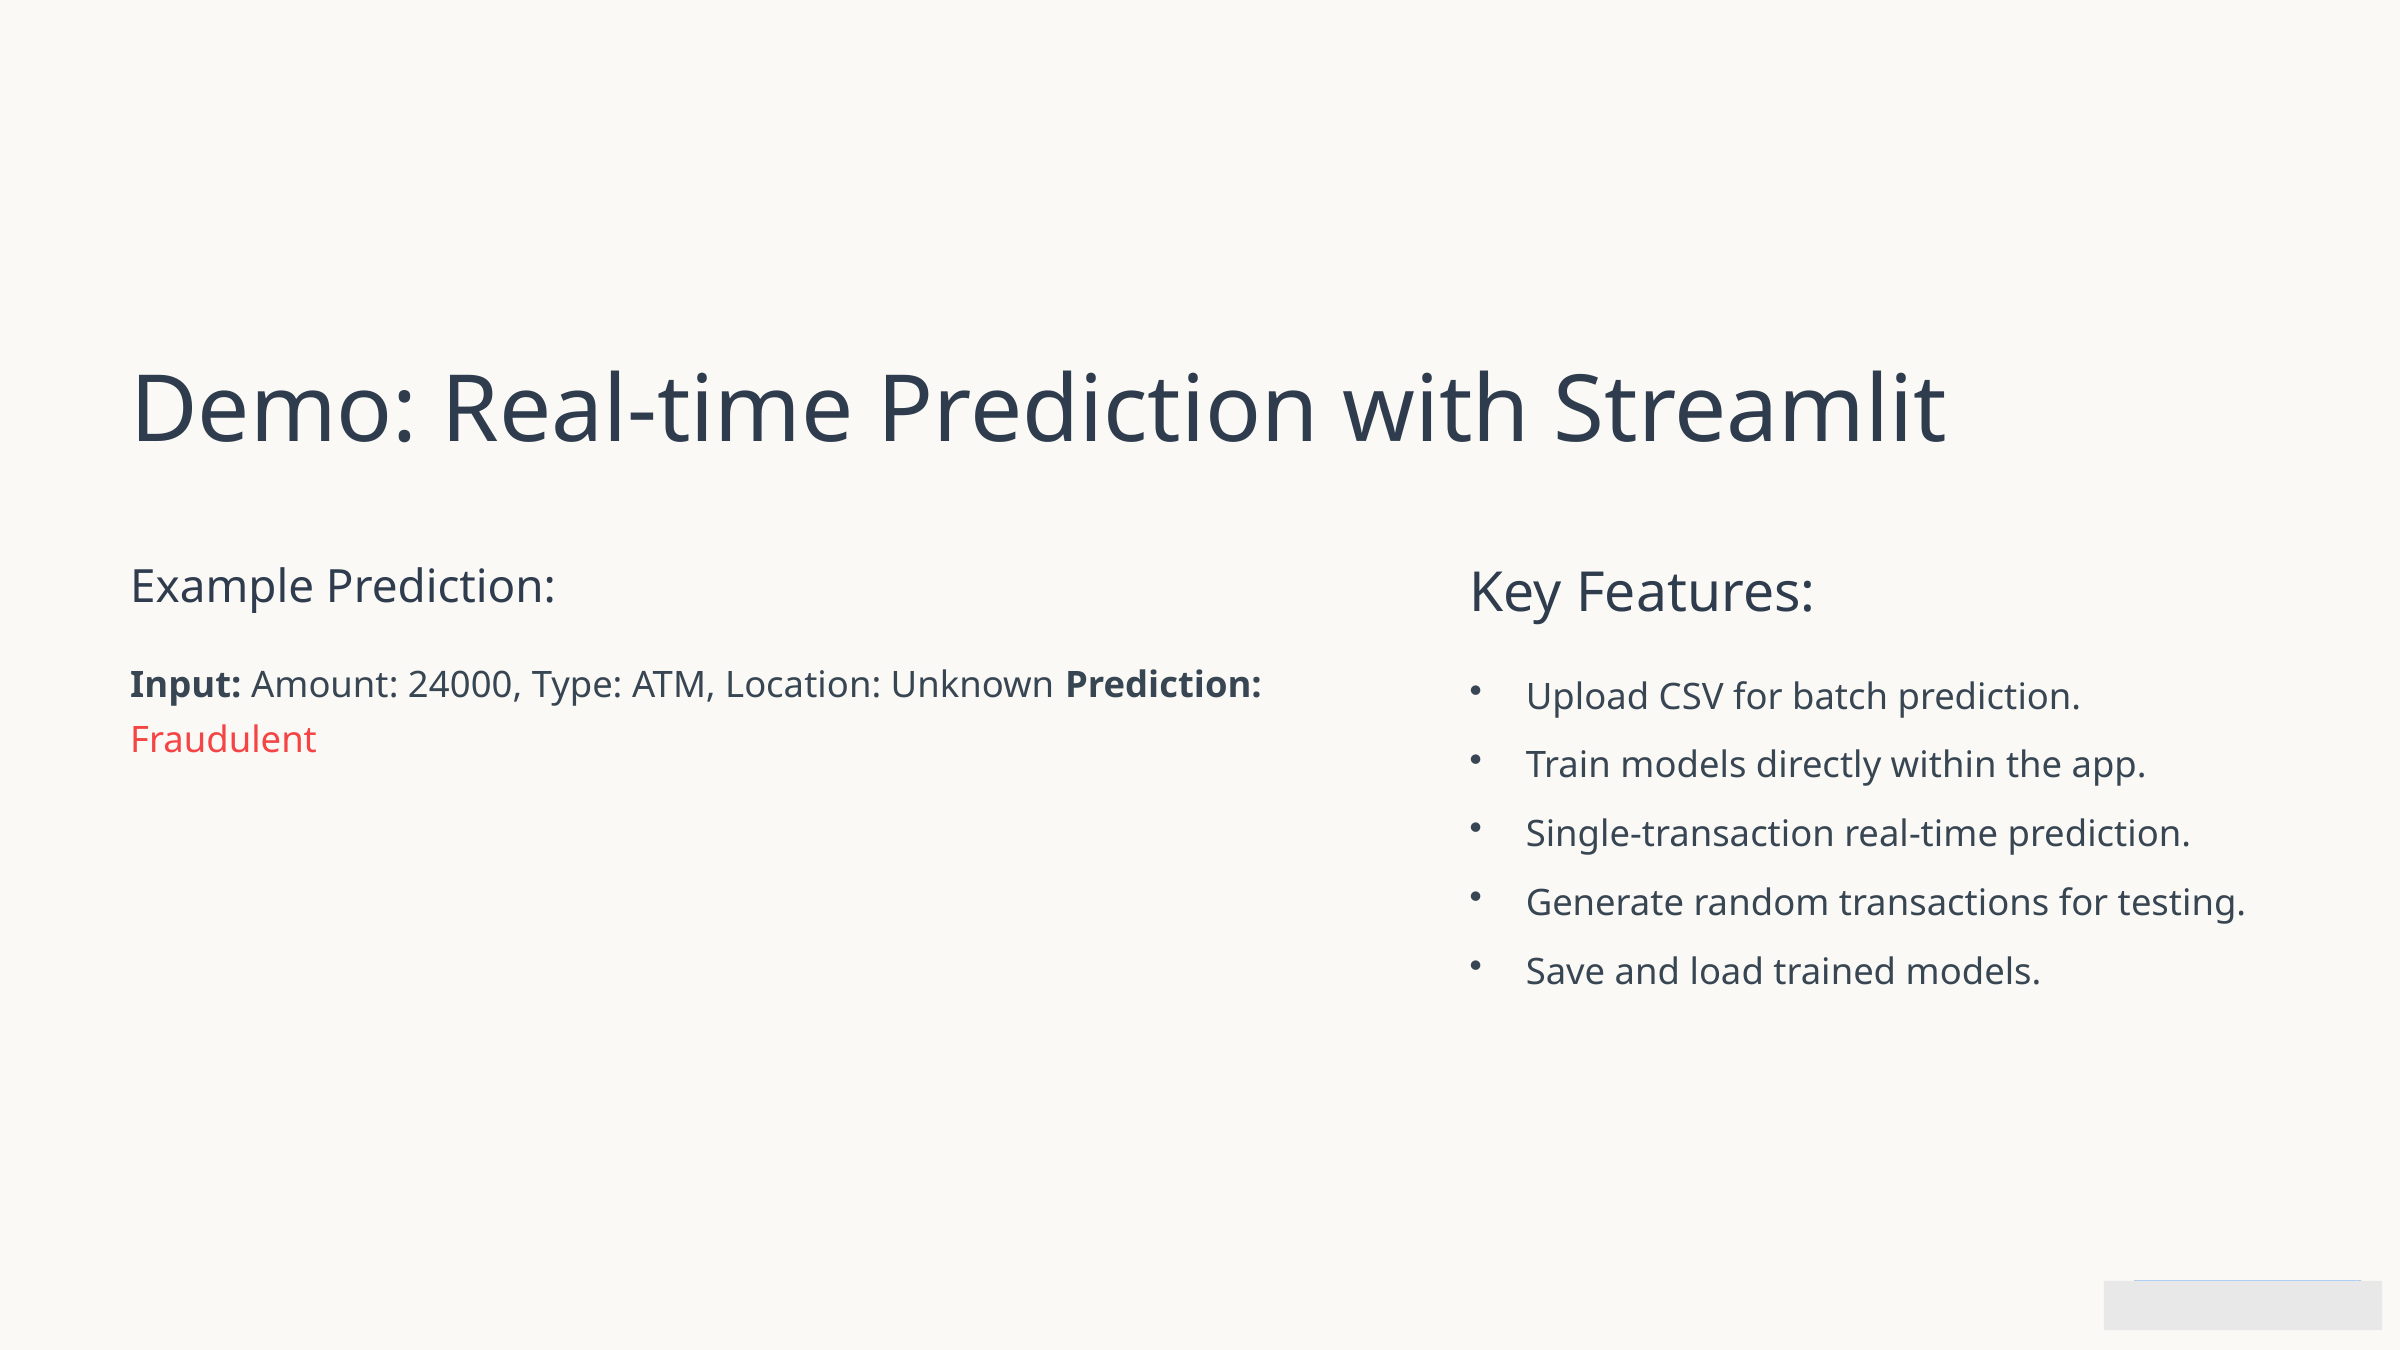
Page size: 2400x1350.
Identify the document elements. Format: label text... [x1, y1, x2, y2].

text_box Single-transaction real-time prediction. [1469, 798, 2271, 855]
picture [2106, 1271, 2389, 1339]
text_box Save and load trained models. [1469, 936, 2271, 993]
text_box Input: Amount: 24000, Type: ATM, Location: Unknown Prediction: Fraudulent [130, 649, 1378, 761]
text_box Generate random transactions for testing. [1469, 867, 2271, 924]
text_box Train models directly within the app. [1469, 729, 2271, 786]
text_box [2103, 1280, 2383, 1331]
text_box Upload CSV for batch prediction. [1469, 661, 2271, 717]
text_box Demo: Real-time Prediction with Streamlit [130, 344, 1910, 462]
text_box Example Prediction: [130, 554, 596, 613]
text_box Key Features: [1469, 554, 2028, 624]
